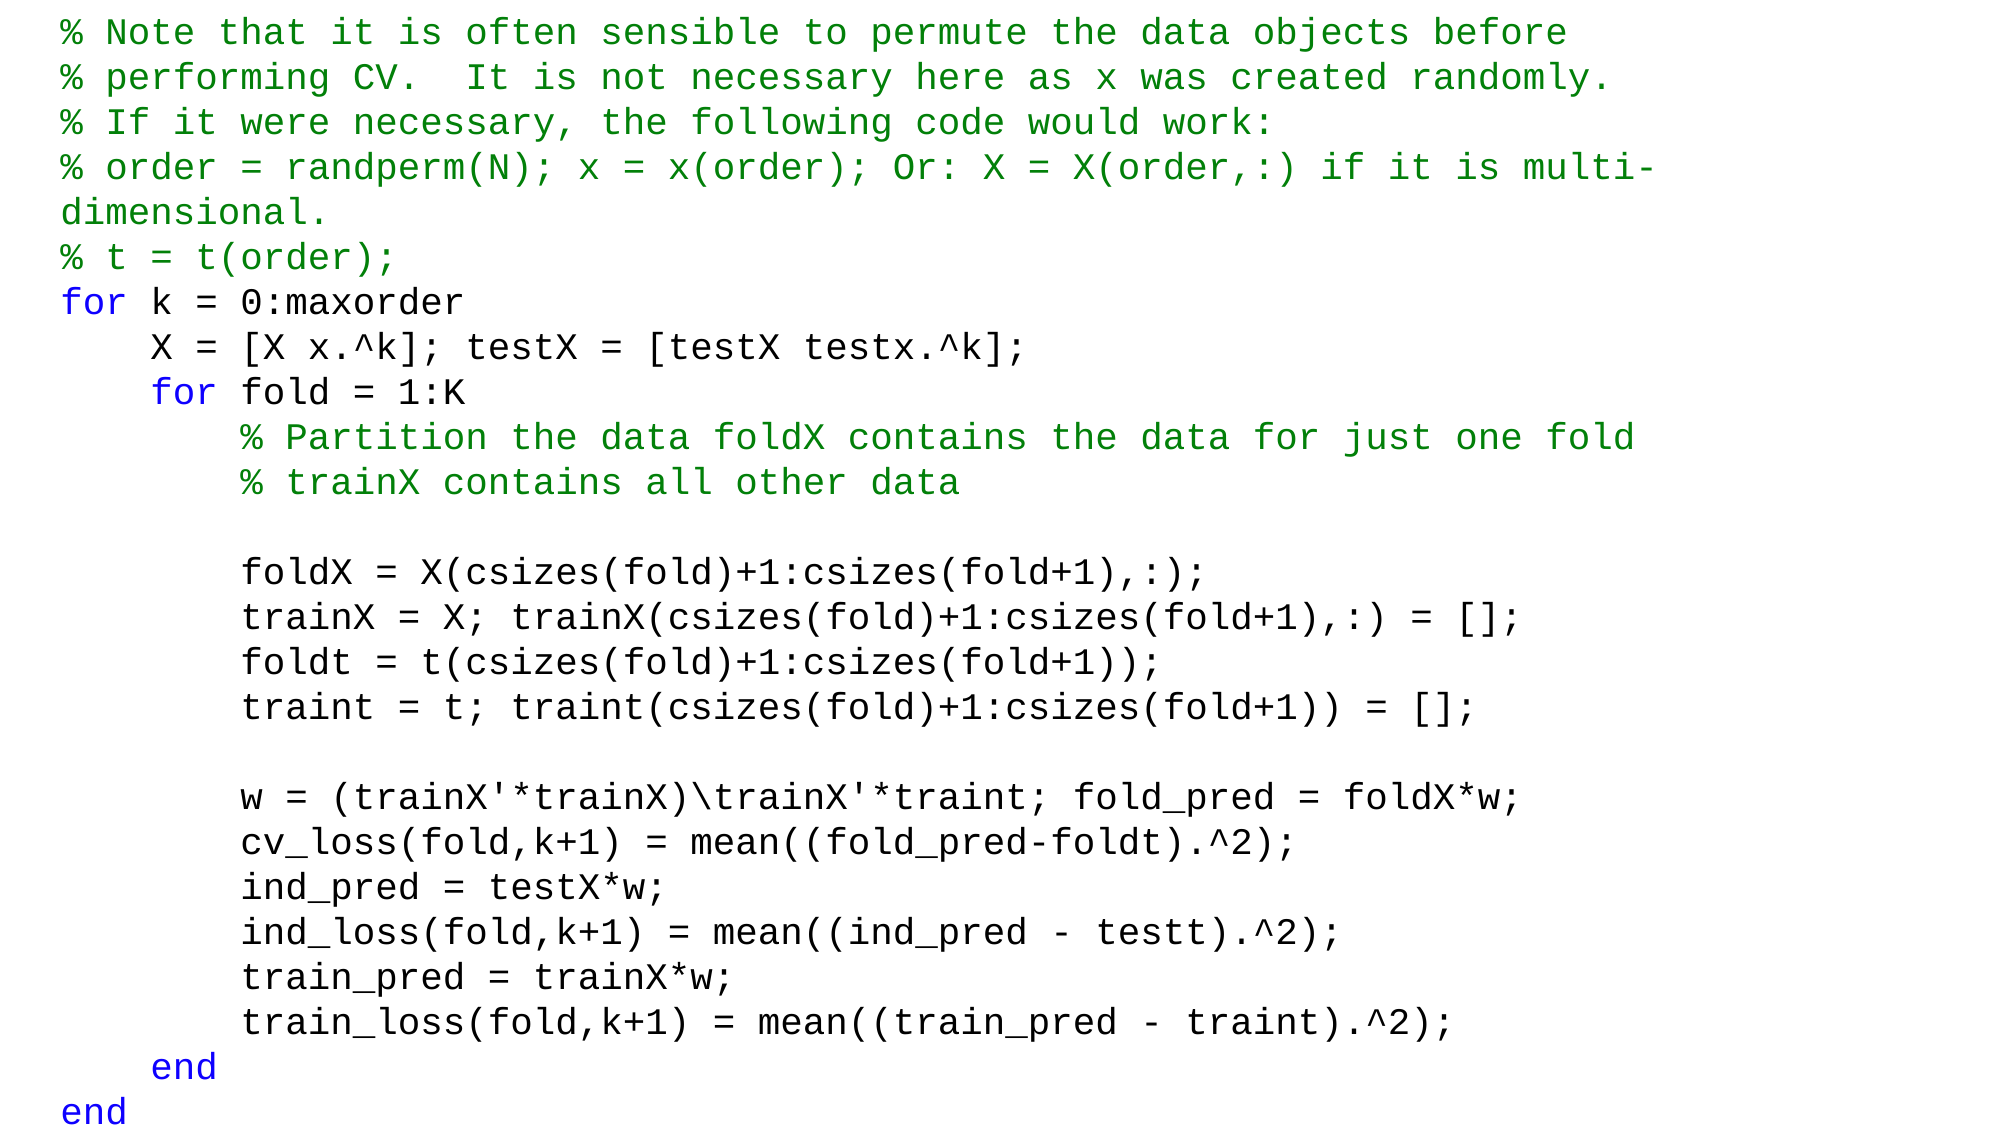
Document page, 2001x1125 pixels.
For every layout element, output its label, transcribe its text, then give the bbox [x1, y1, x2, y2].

text_box % Note that it is often sensible to permute the data objects before % performing CV. It is not necessary here as x was created randomly. % If it were necessary, the following code would work: % order = randperm(N); x = x(order); Or: X = X(order,:) if it is multi-dimensional. % t = t(order); for k = 0:maxorder X = [X x.^k]; testX = [testX testx.^k]; for fold = 1:K % Partition the data foldX contains the data for just one fold % trainX contains all other data foldX = X(csizes(fold)+1:csizes(fold+1),:); trainX = X; trainX(csizes(fold)+1:csizes(fold+1),:) = []; foldt = t(csizes(fold)+1:csizes(fold+1)); traint = t; traint(csizes(fold)+1:csizes(fold+1)) = []; w = (trainX'*trainX)\trainX'*traint; fold_pred = foldX*w; cv_loss(fold,k+1) = mean((fold_pred-foldt).^2); ind_pred = testX*w; ind_loss(fold,k+1) = mean((ind_pred - testt).^2); train_pred = trainX*w; train_loss(fold,k+1) = mean((train_pred - traint).^2); end end [45, 0, 1919, 1125]
